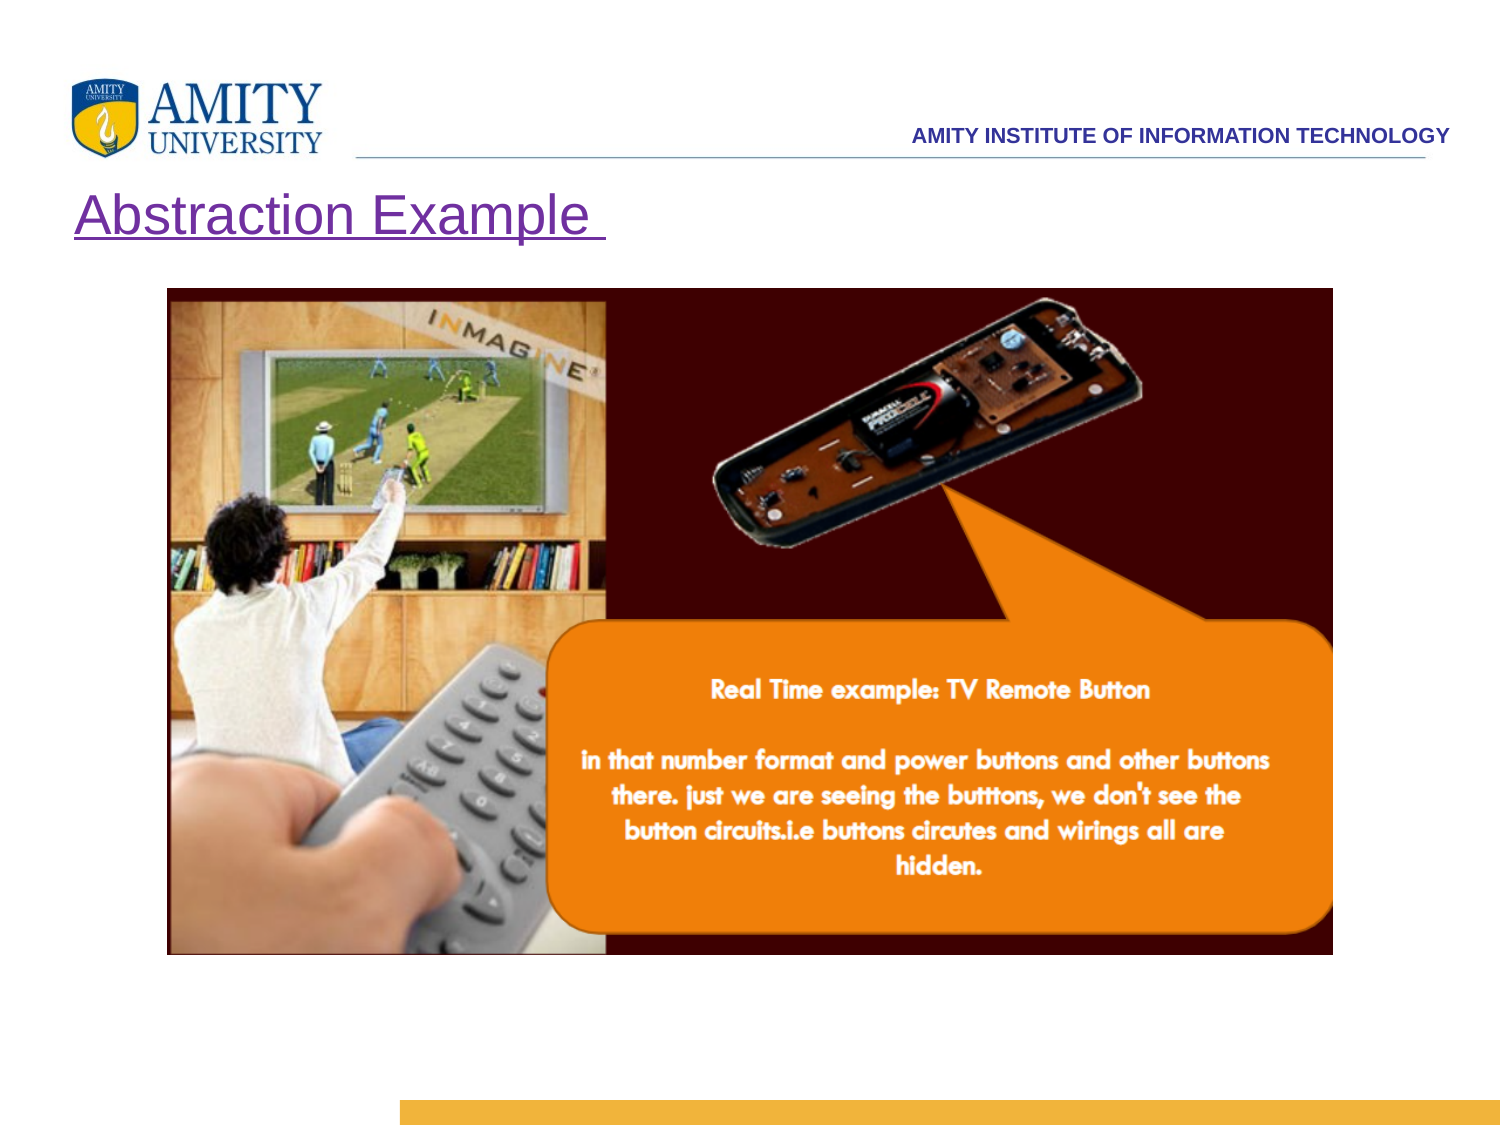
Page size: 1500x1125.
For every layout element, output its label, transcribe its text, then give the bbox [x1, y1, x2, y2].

text_box Abstraction Example [59, 170, 1441, 253]
picture [166, 288, 1334, 955]
picture [0, 0, 1500, 188]
